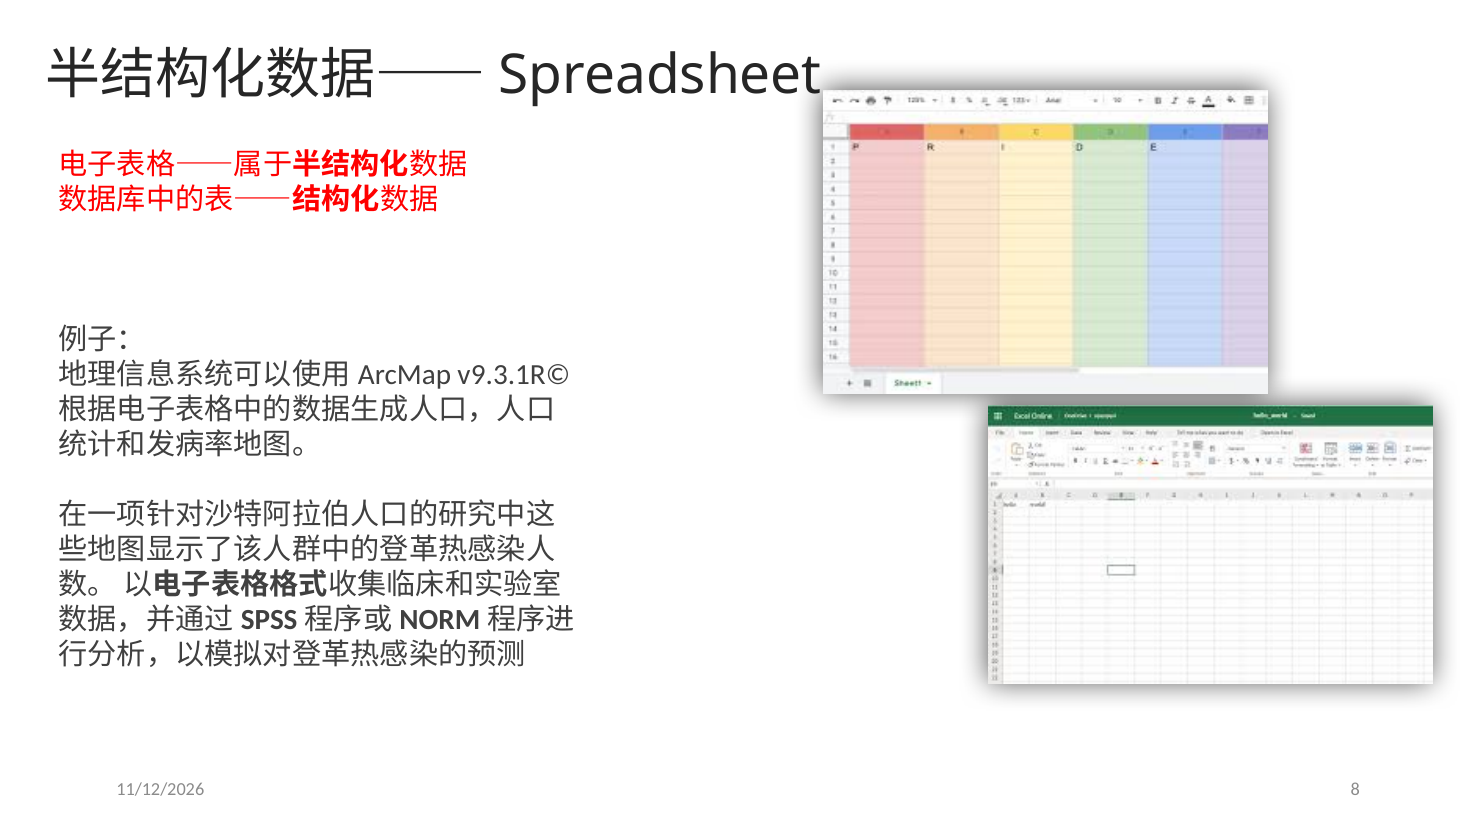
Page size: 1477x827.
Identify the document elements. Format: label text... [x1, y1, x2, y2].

picture [988, 405, 1433, 684]
text_box 电子表格——属于半结构化数据 数据库中的表——结构化数据 例子： 地理信息系统可以使用ArcMap v9.3.1R©根据电子表格中的数据生成人口，人口统计和发病率地图。 在一项针对沙特阿拉伯人口的研究中这些地图显示了该人群中的登革热感染人数。 以电子表格格式收集临床和实验室数据，并通过SPSS程序或NORM程序进行分析，以模拟对登革热感染的预测 [43, 138, 590, 678]
picture [823, 90, 1268, 394]
text_box 半结构化数据——Spreadsheet [30, 31, 837, 113]
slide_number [101, 766, 434, 811]
slide_number 8 [1042, 766, 1375, 811]
